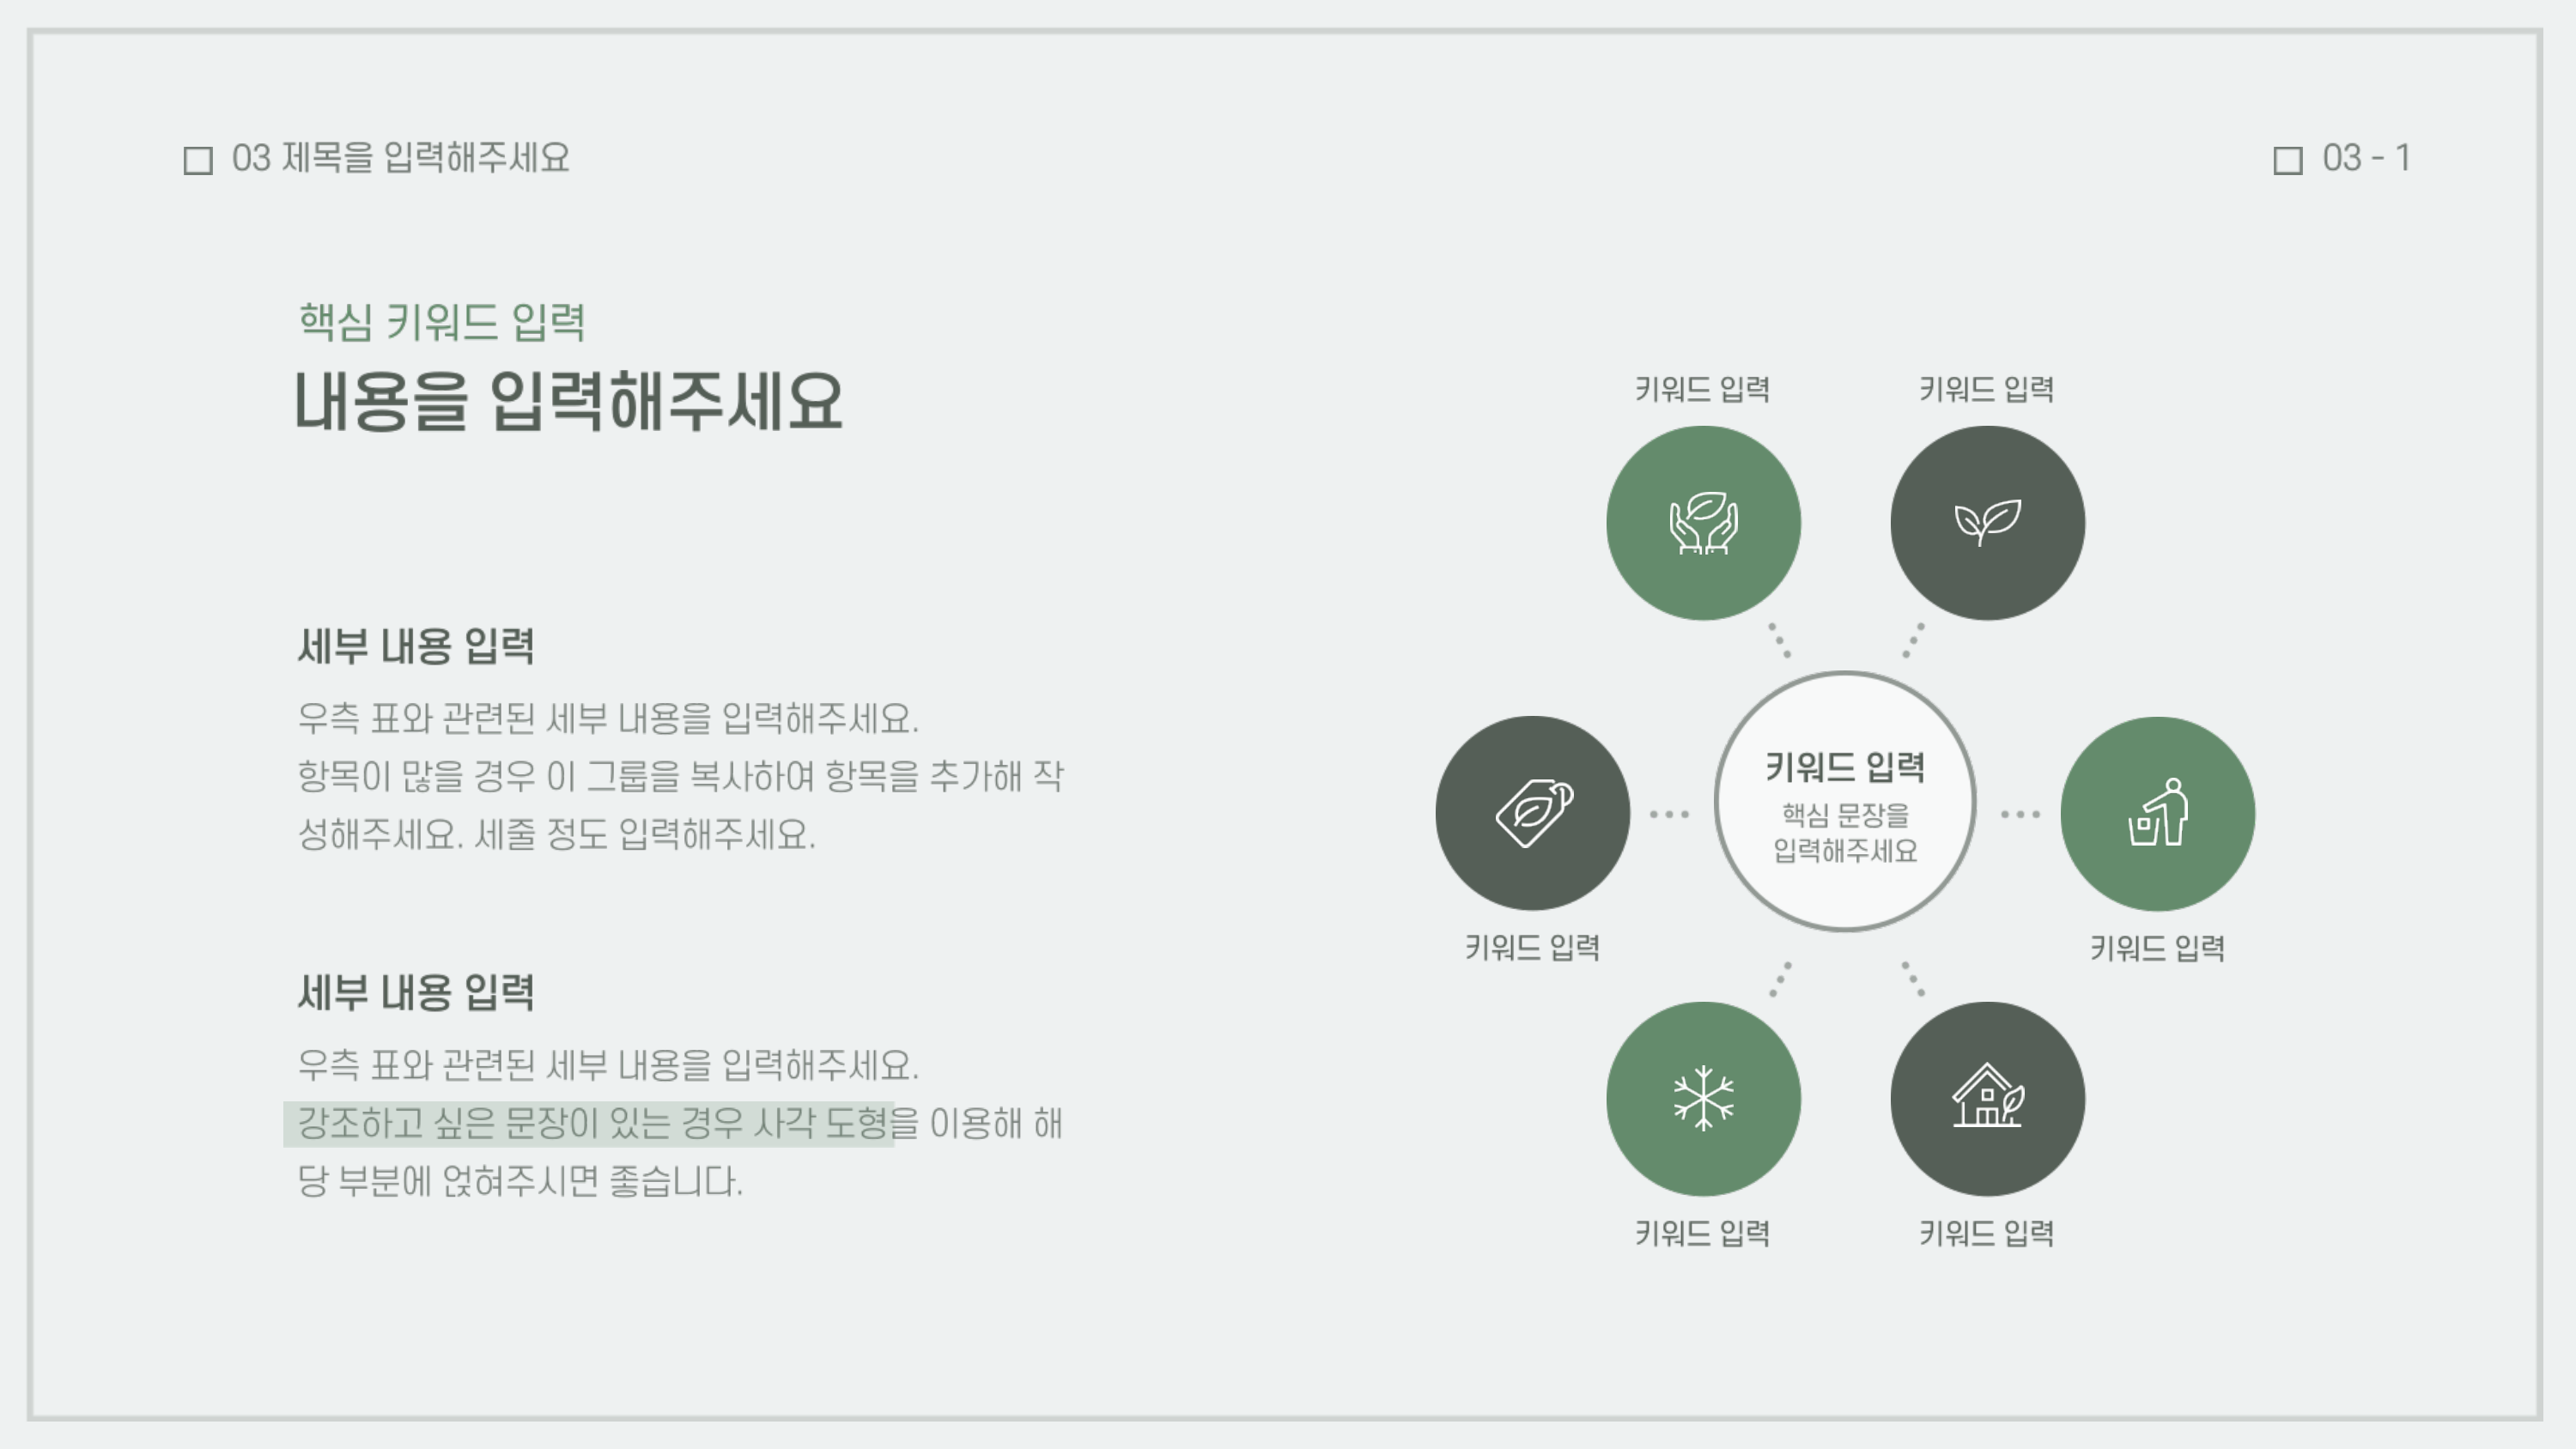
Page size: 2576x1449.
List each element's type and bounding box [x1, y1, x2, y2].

picture [291, 614, 554, 685]
picture [292, 1037, 1079, 1213]
text_box [1759, 953, 1935, 1005]
text_box [2129, 778, 2188, 846]
picture [291, 961, 554, 1032]
text_box [1646, 802, 1693, 827]
text_box [1955, 499, 2021, 548]
text_box [1759, 614, 1935, 666]
text_box [1714, 670, 1978, 935]
picture [227, 130, 586, 198]
text_box [1952, 1061, 2026, 1127]
text_box [183, 147, 213, 176]
text_box [2051, 717, 2266, 970]
text_box [1997, 802, 2044, 827]
text_box [2274, 147, 2304, 176]
text_box [283, 1101, 896, 1148]
text_box [1496, 779, 1575, 848]
text_box [1597, 370, 1811, 621]
text_box [25, 26, 2543, 1422]
text_box [1597, 1002, 1811, 1255]
text_box [1674, 1065, 1734, 1131]
text_box [1670, 492, 1738, 555]
picture [2283, 128, 2428, 200]
text_box [1426, 716, 1641, 969]
picture [282, 288, 873, 463]
text_box [1881, 370, 2095, 621]
picture [292, 690, 1082, 867]
picture [1735, 740, 1941, 877]
text_box [1881, 1002, 2095, 1255]
